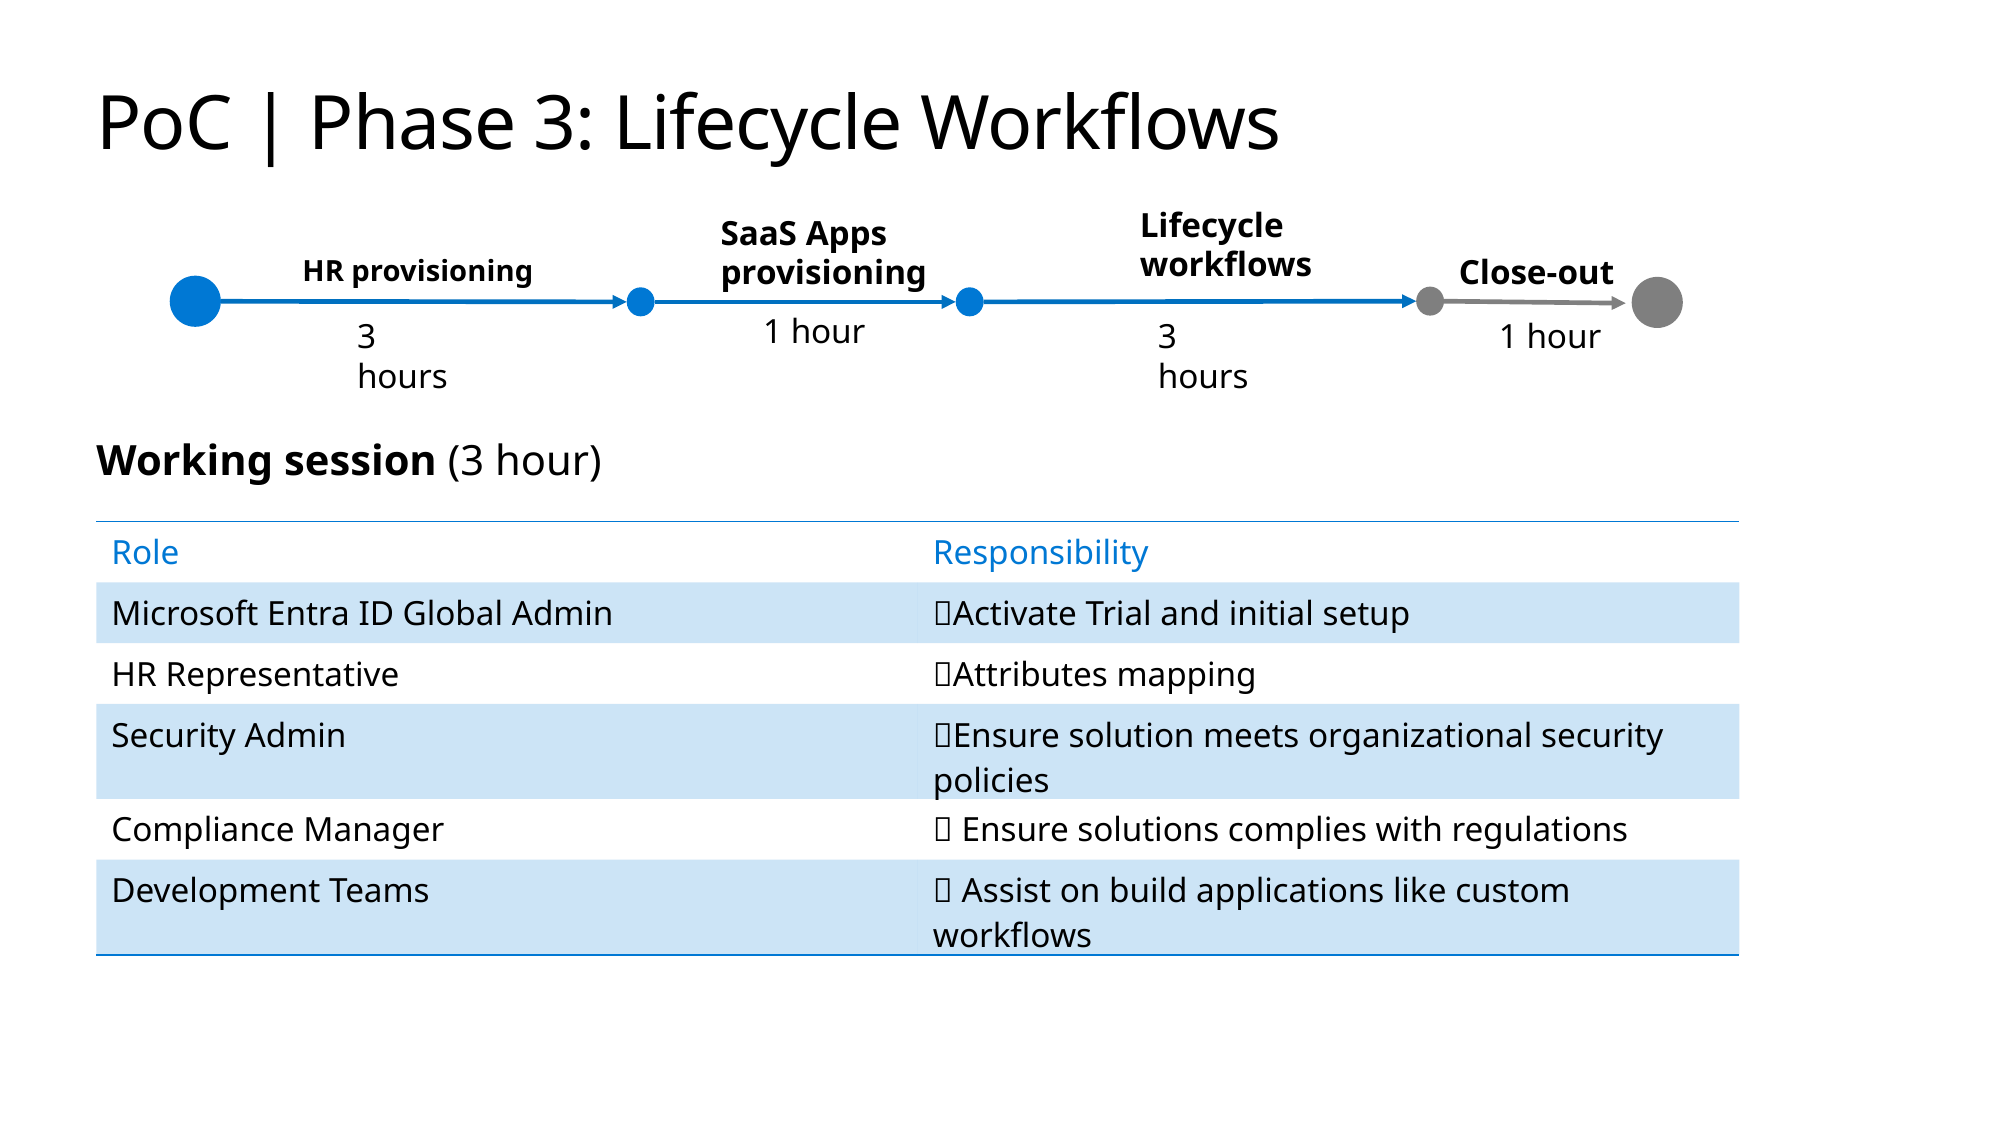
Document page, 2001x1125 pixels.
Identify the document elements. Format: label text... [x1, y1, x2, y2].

text_box Close-out [1444, 243, 1640, 299]
table_cell HR Representative [96, 643, 918, 704]
table_cell Microsoft Entra ID Global Admin [96, 582, 918, 643]
text_box [626, 286, 656, 318]
table_cell Compliance Manager [96, 799, 918, 860]
table_cell Development Teams [96, 860, 918, 954]
text_box [1630, 276, 1684, 329]
text_box SaaS Apps provisioning [705, 204, 968, 299]
table_header Responsibility [918, 522, 1739, 582]
table_cell Activate Trial and initial setup [918, 582, 1739, 643]
text_box [1415, 285, 1445, 317]
table_cell Security Admin [96, 704, 918, 799]
text_box 1 hour [748, 304, 890, 358]
text_box 1 hour [1484, 307, 1626, 363]
table_cell  Assist on build applications like custom workflows [918, 860, 1739, 954]
table_header Role [96, 522, 918, 582]
table_cell  Ensure solutions complies with regulations [918, 799, 1739, 860]
text_box 3 hours [342, 307, 484, 403]
text_box Lifecycle workflows [1125, 196, 1387, 291]
table_cell Attributes mapping [918, 643, 1739, 704]
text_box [1443, 300, 1626, 304]
text_box Working session (3 hour) [96, 433, 1761, 485]
text_box [168, 274, 222, 328]
text_box 3 hours [1143, 307, 1285, 403]
text_box HR provisioning [287, 244, 603, 295]
text_box [955, 286, 985, 318]
table_cell Ensure solution meets organizational security policies [918, 704, 1739, 799]
title PoC | Phase 3: Lifecycle Workflows [96, 75, 1904, 166]
